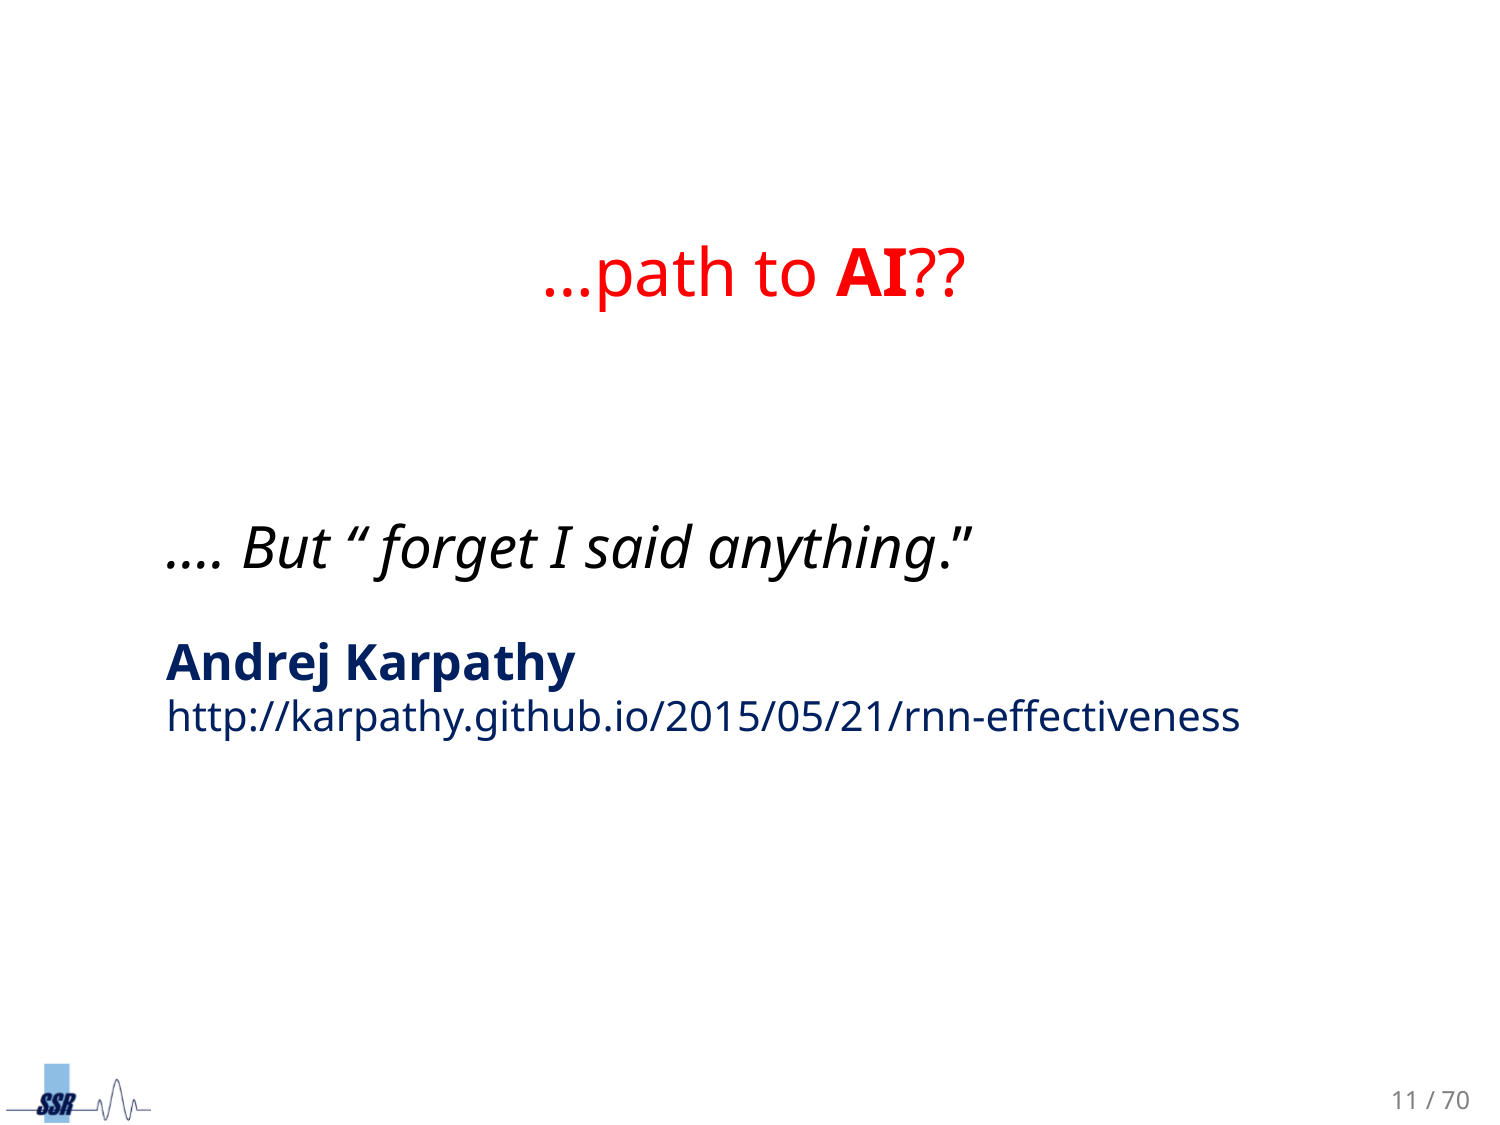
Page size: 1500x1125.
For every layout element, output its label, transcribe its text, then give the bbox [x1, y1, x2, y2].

picture [1, 1062, 151, 1125]
text_box …path to AI?? …. But “ forget I said anything.” Andrej Karpathy http://karpathy.github.io/2015/05/21/rnn-effectiveness [76, 42, 1353, 748]
